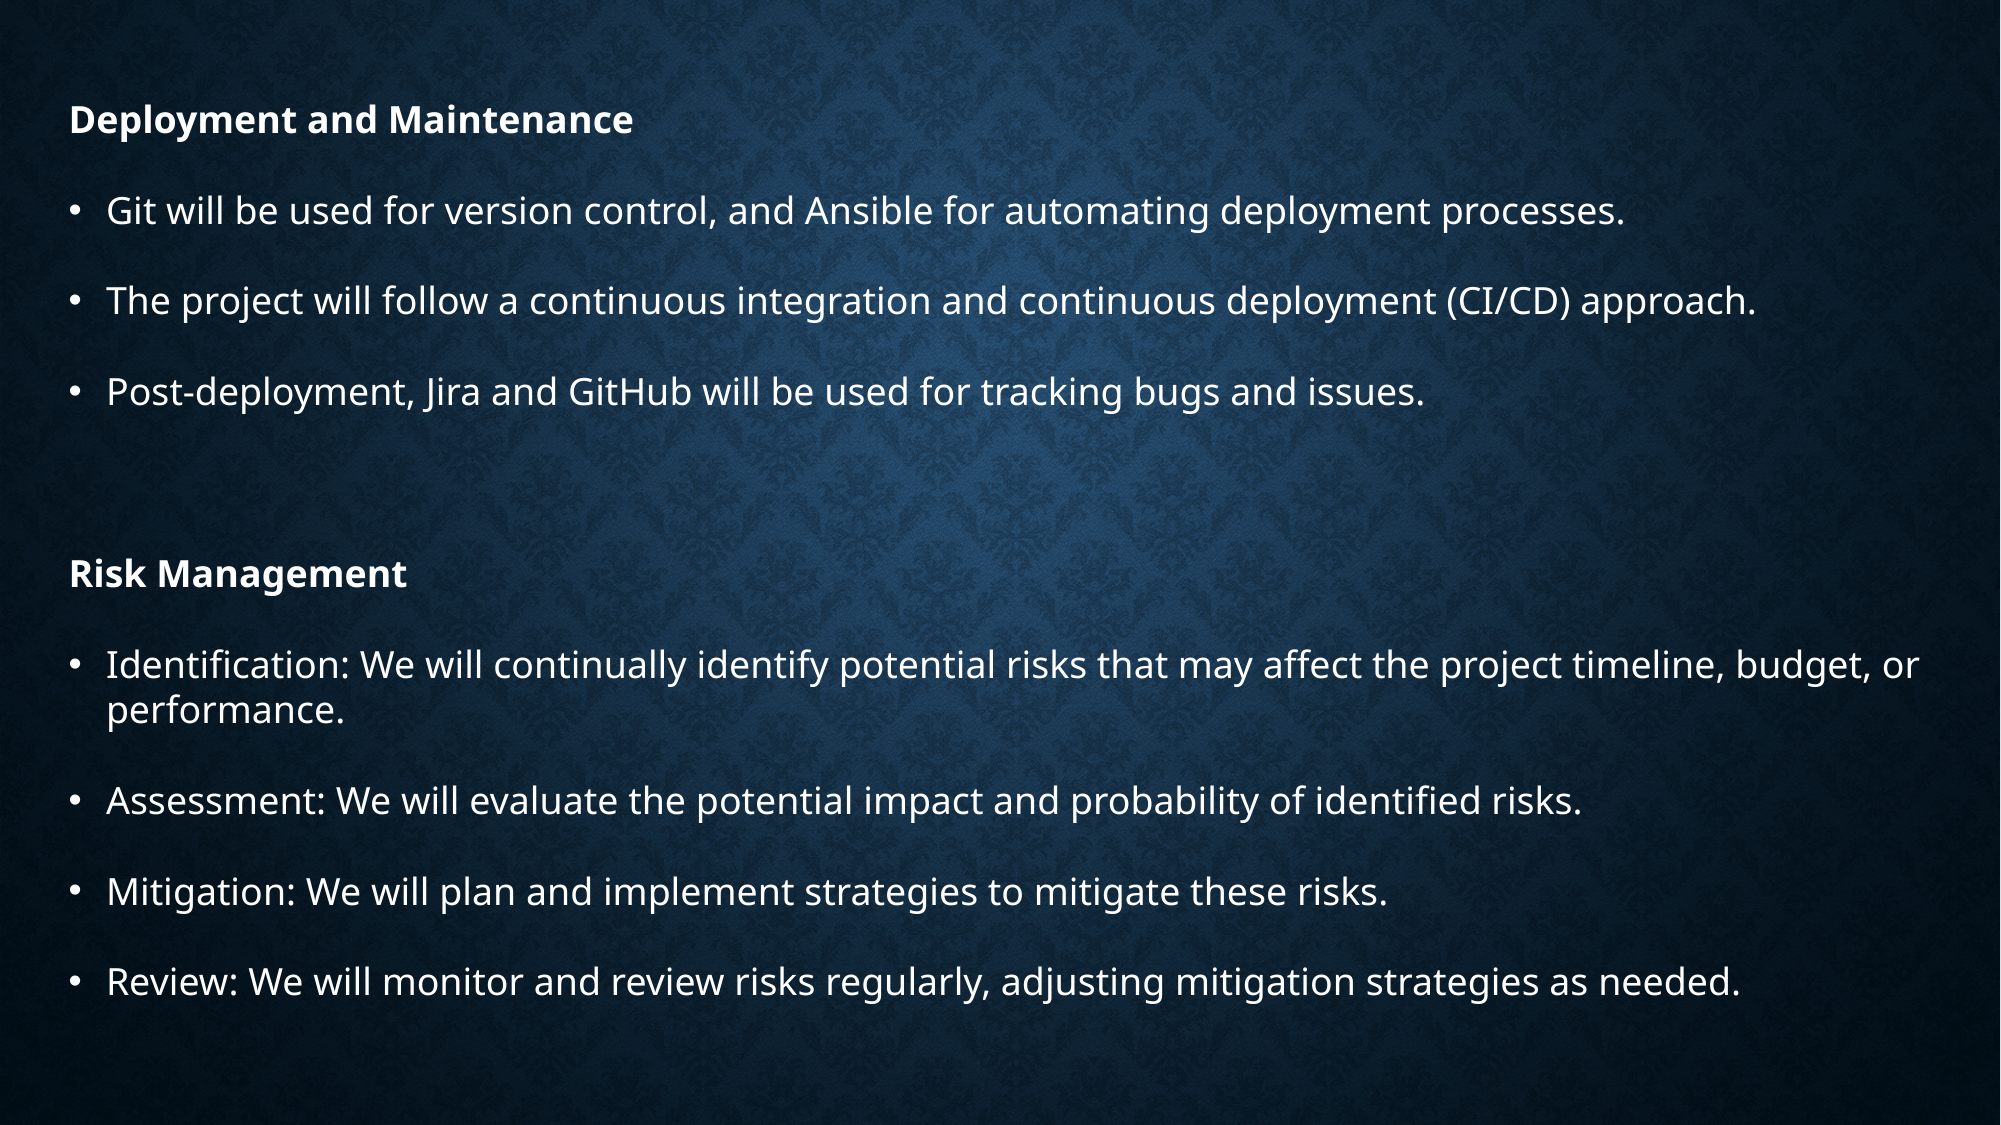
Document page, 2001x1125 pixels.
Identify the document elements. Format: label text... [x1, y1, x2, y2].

text_box Deployment and Maintenance Git will be used for version control, and Ansible for automating deployment processes. The project will follow a continuous integration and continuous deployment (CI/CD) approach. Post-deployment, Jira and GitHub will be used for tracking bugs and issues. Risk Management Identification: We will continually identify potential risks that may affect the project timeline, budget, or performance. Assessment: We will evaluate the potential impact and probability of identified risks. Mitigation: We will plan and implement strategies to mitigate these risks. Review: We will monitor and review risks regularly, adjusting mitigation strategies as needed. [53, 88, 1947, 1056]
